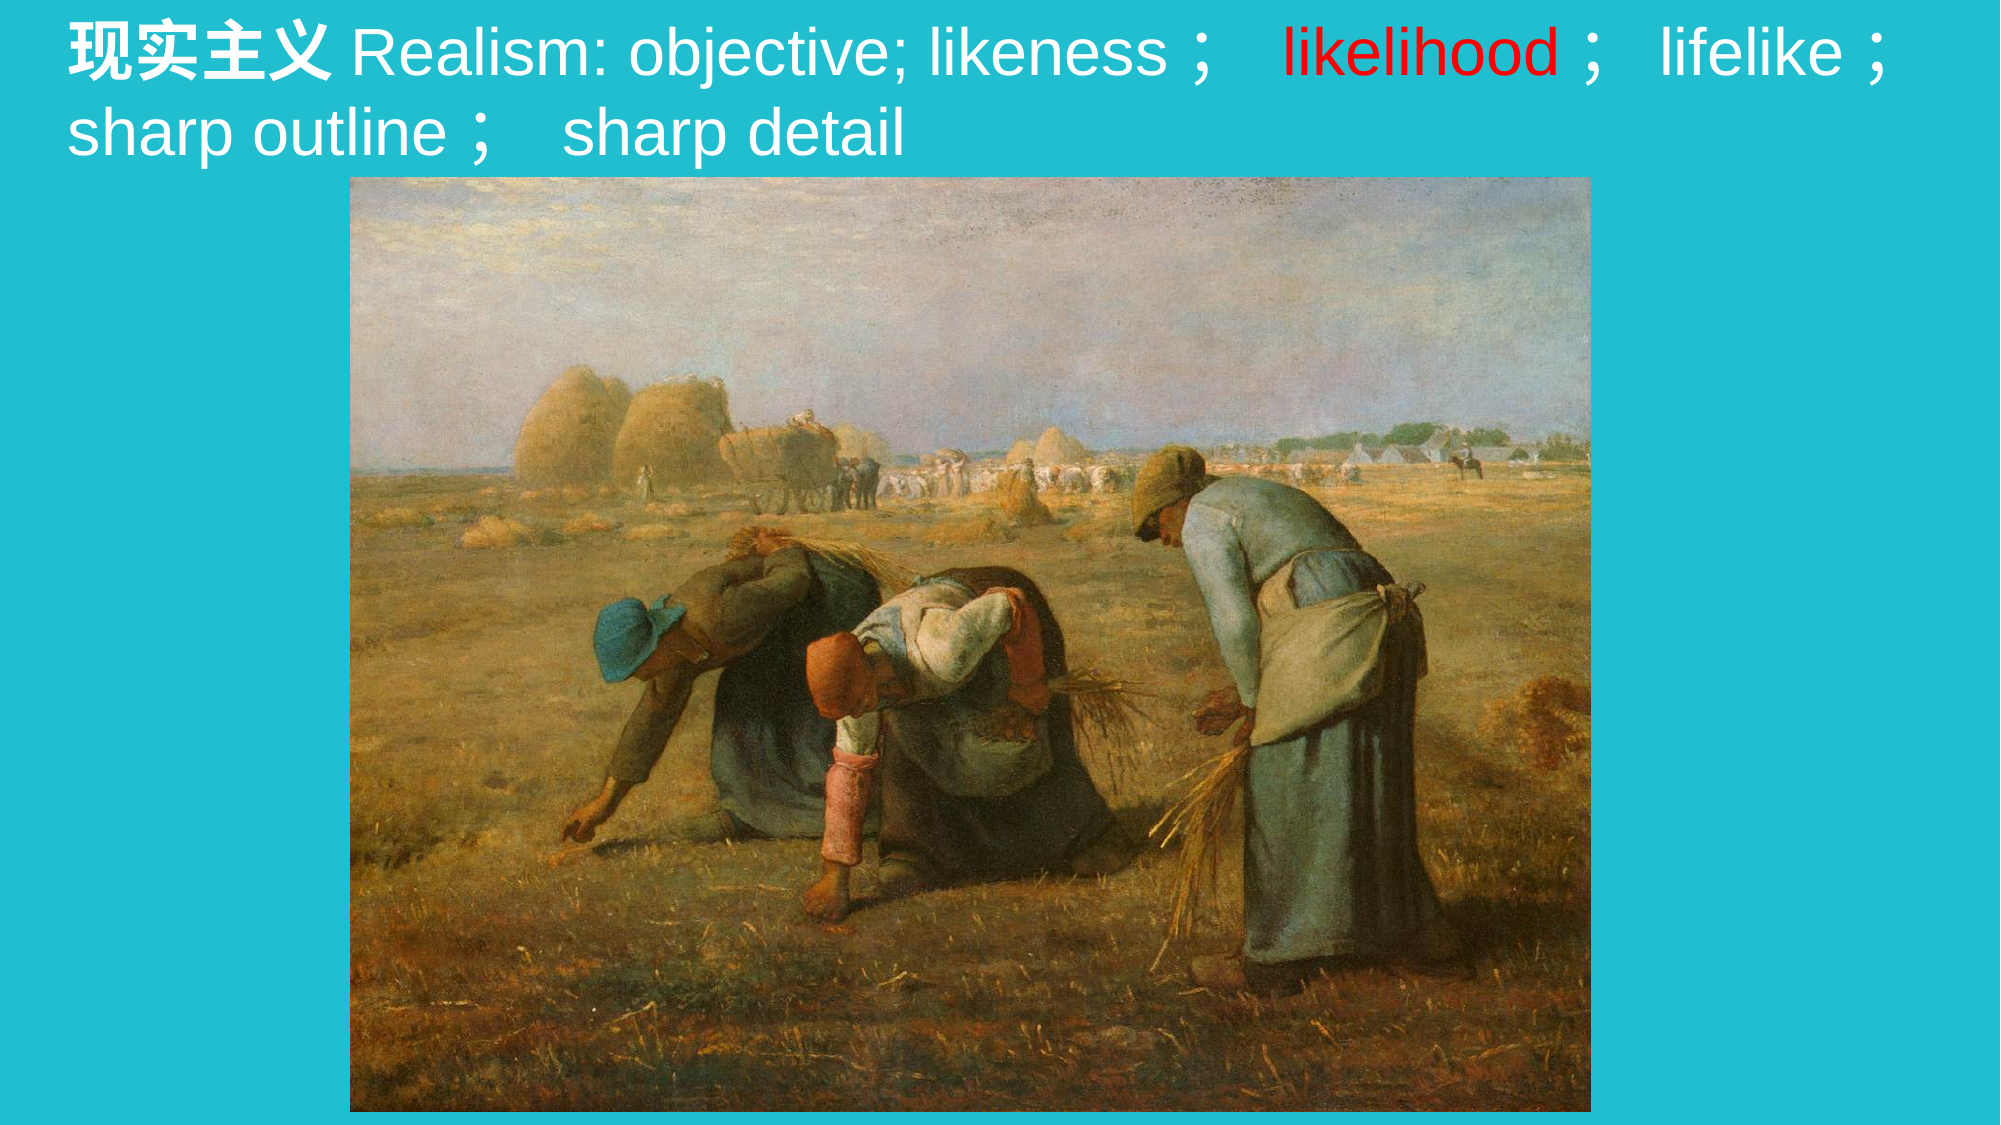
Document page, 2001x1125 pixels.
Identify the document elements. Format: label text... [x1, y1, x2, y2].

picture [350, 177, 1591, 1112]
text_box 现实主义Realism: objective; likeness； likelihood；lifelike；sharp outline； sharp detail [52, 1, 1948, 177]
